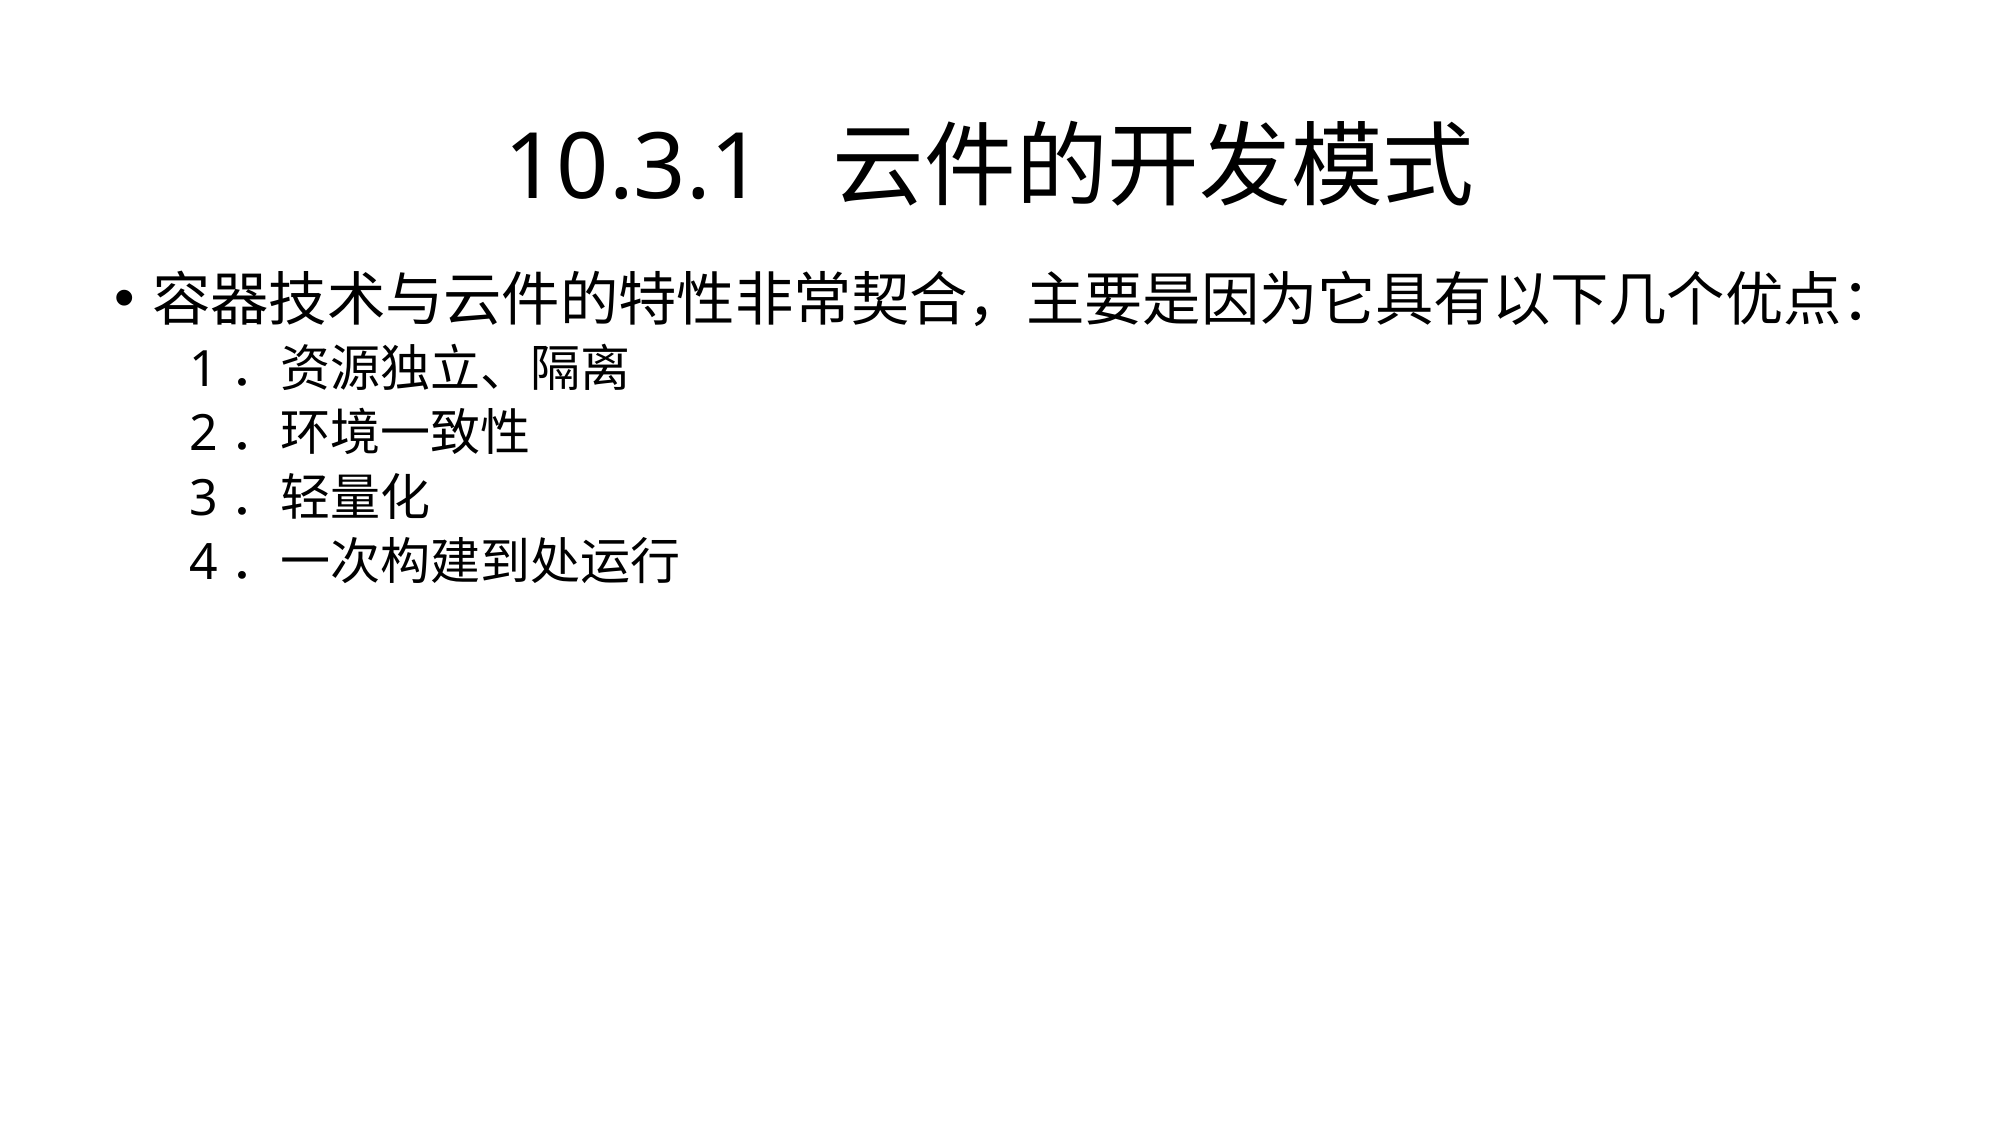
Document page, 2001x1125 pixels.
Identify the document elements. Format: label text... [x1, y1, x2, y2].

list 容器技术与云件的特性非常契合，主要是因为它具有以下几个优点： 1．资源独立、隔离 2．环境一致性 3．轻量化 4．一次构建到处运行 [99, 262, 1905, 1035]
title 10.3.1 云件的开发模式 [137, 59, 1863, 262]
